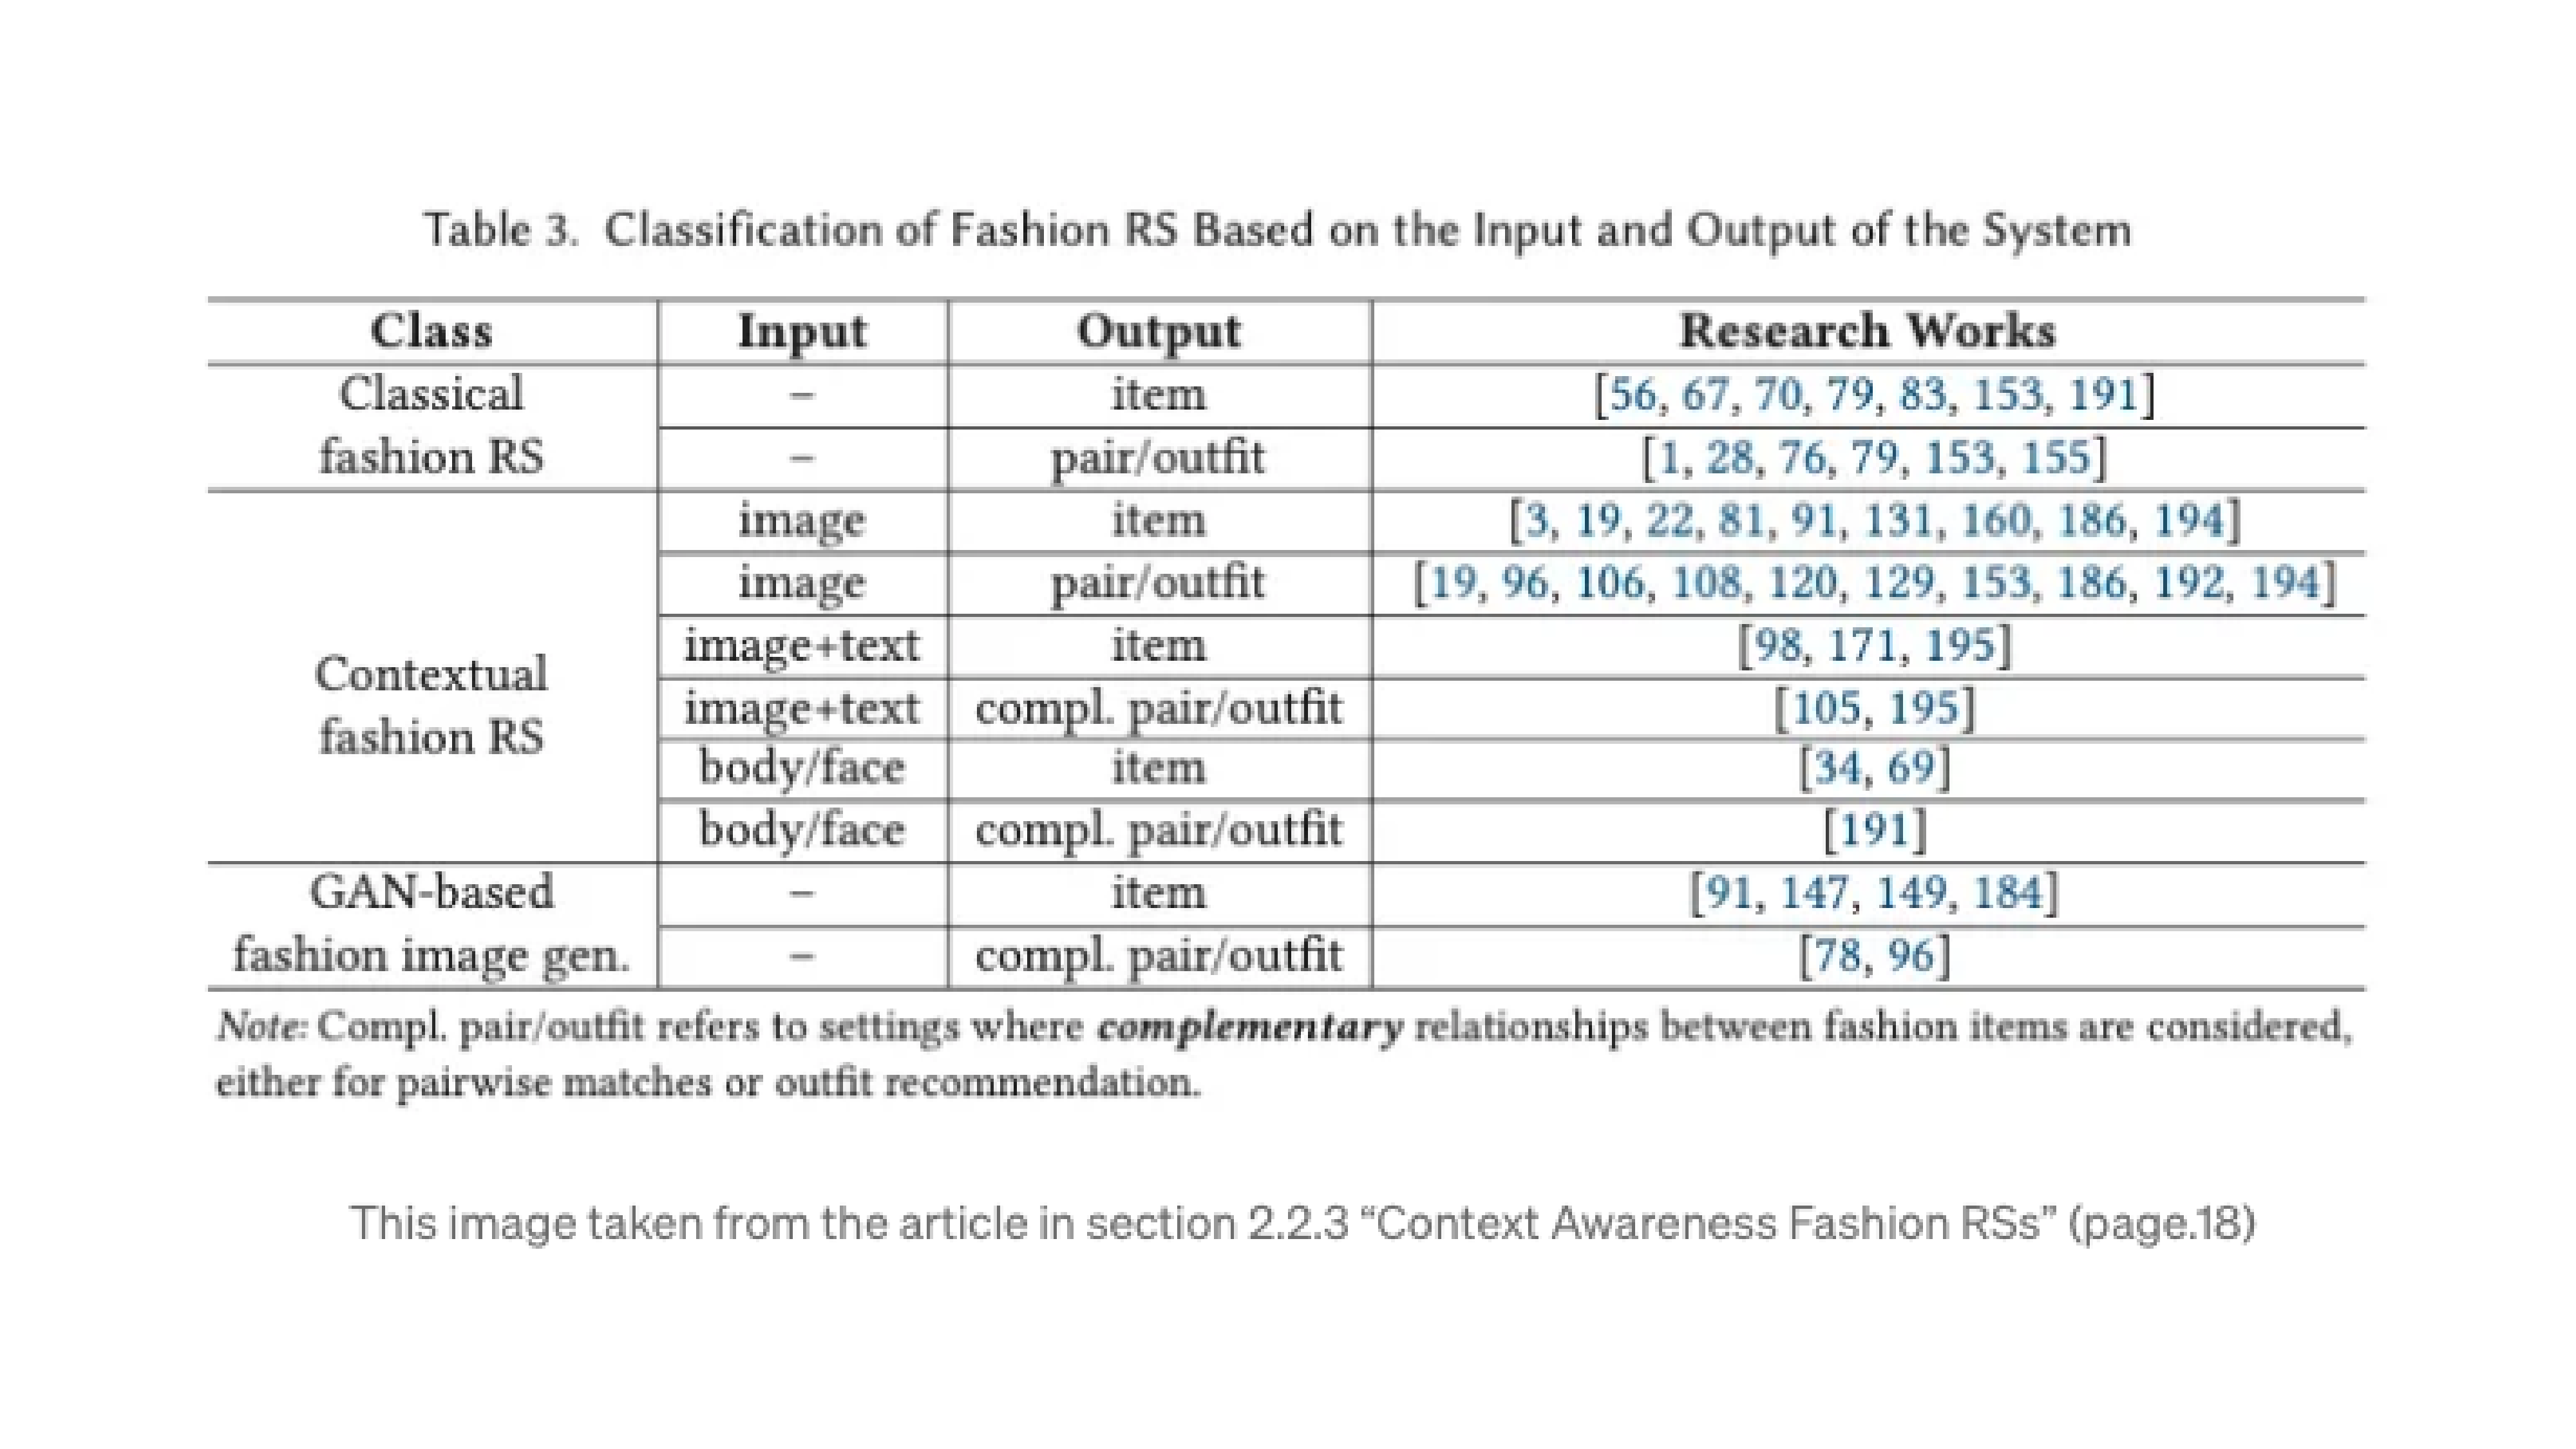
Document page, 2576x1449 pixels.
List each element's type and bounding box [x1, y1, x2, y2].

picture [182, 153, 2394, 1269]
